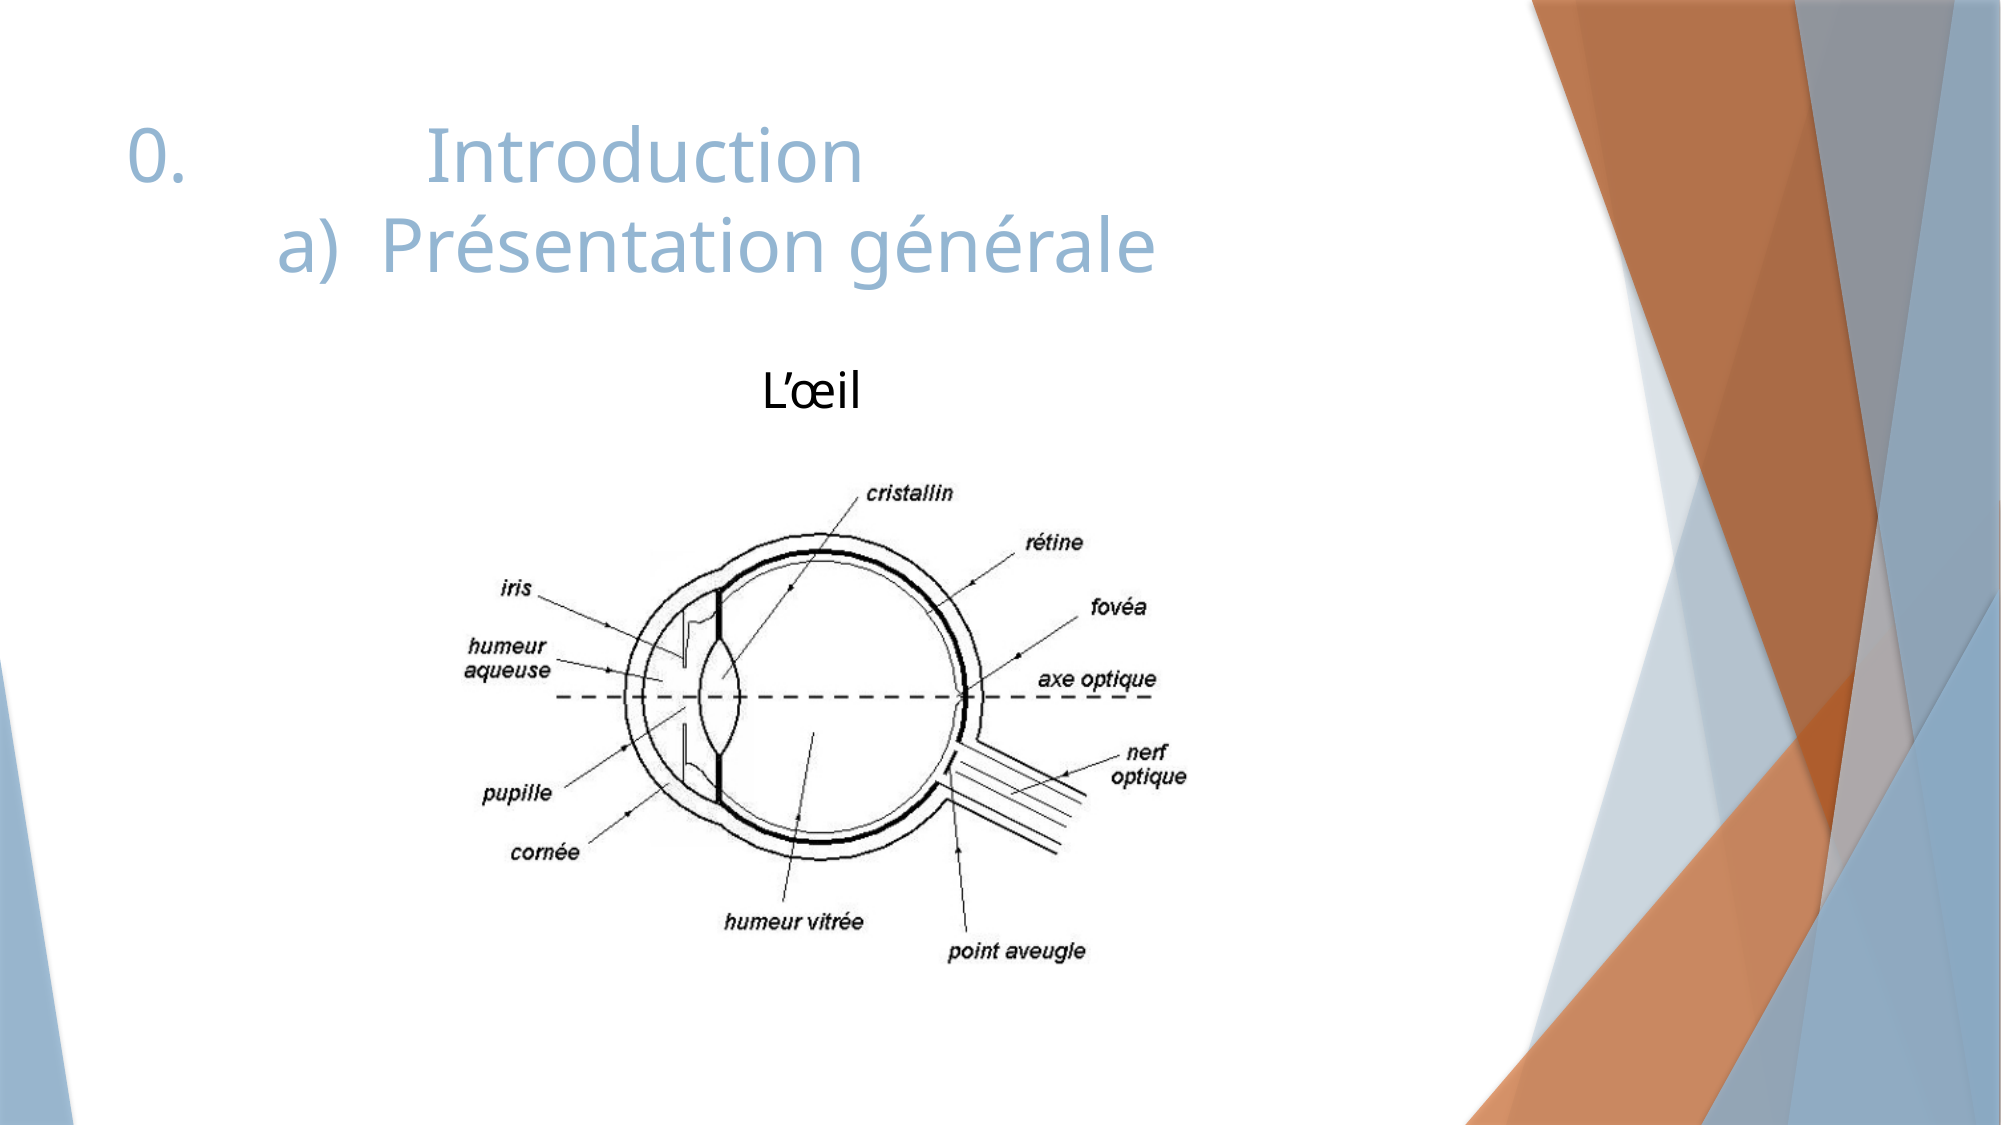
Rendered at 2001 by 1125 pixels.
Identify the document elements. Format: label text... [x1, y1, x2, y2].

picture [461, 480, 1189, 965]
text_box L’œil [746, 351, 904, 427]
title 0. Introduction a) Présentation générale [111, 99, 1522, 317]
